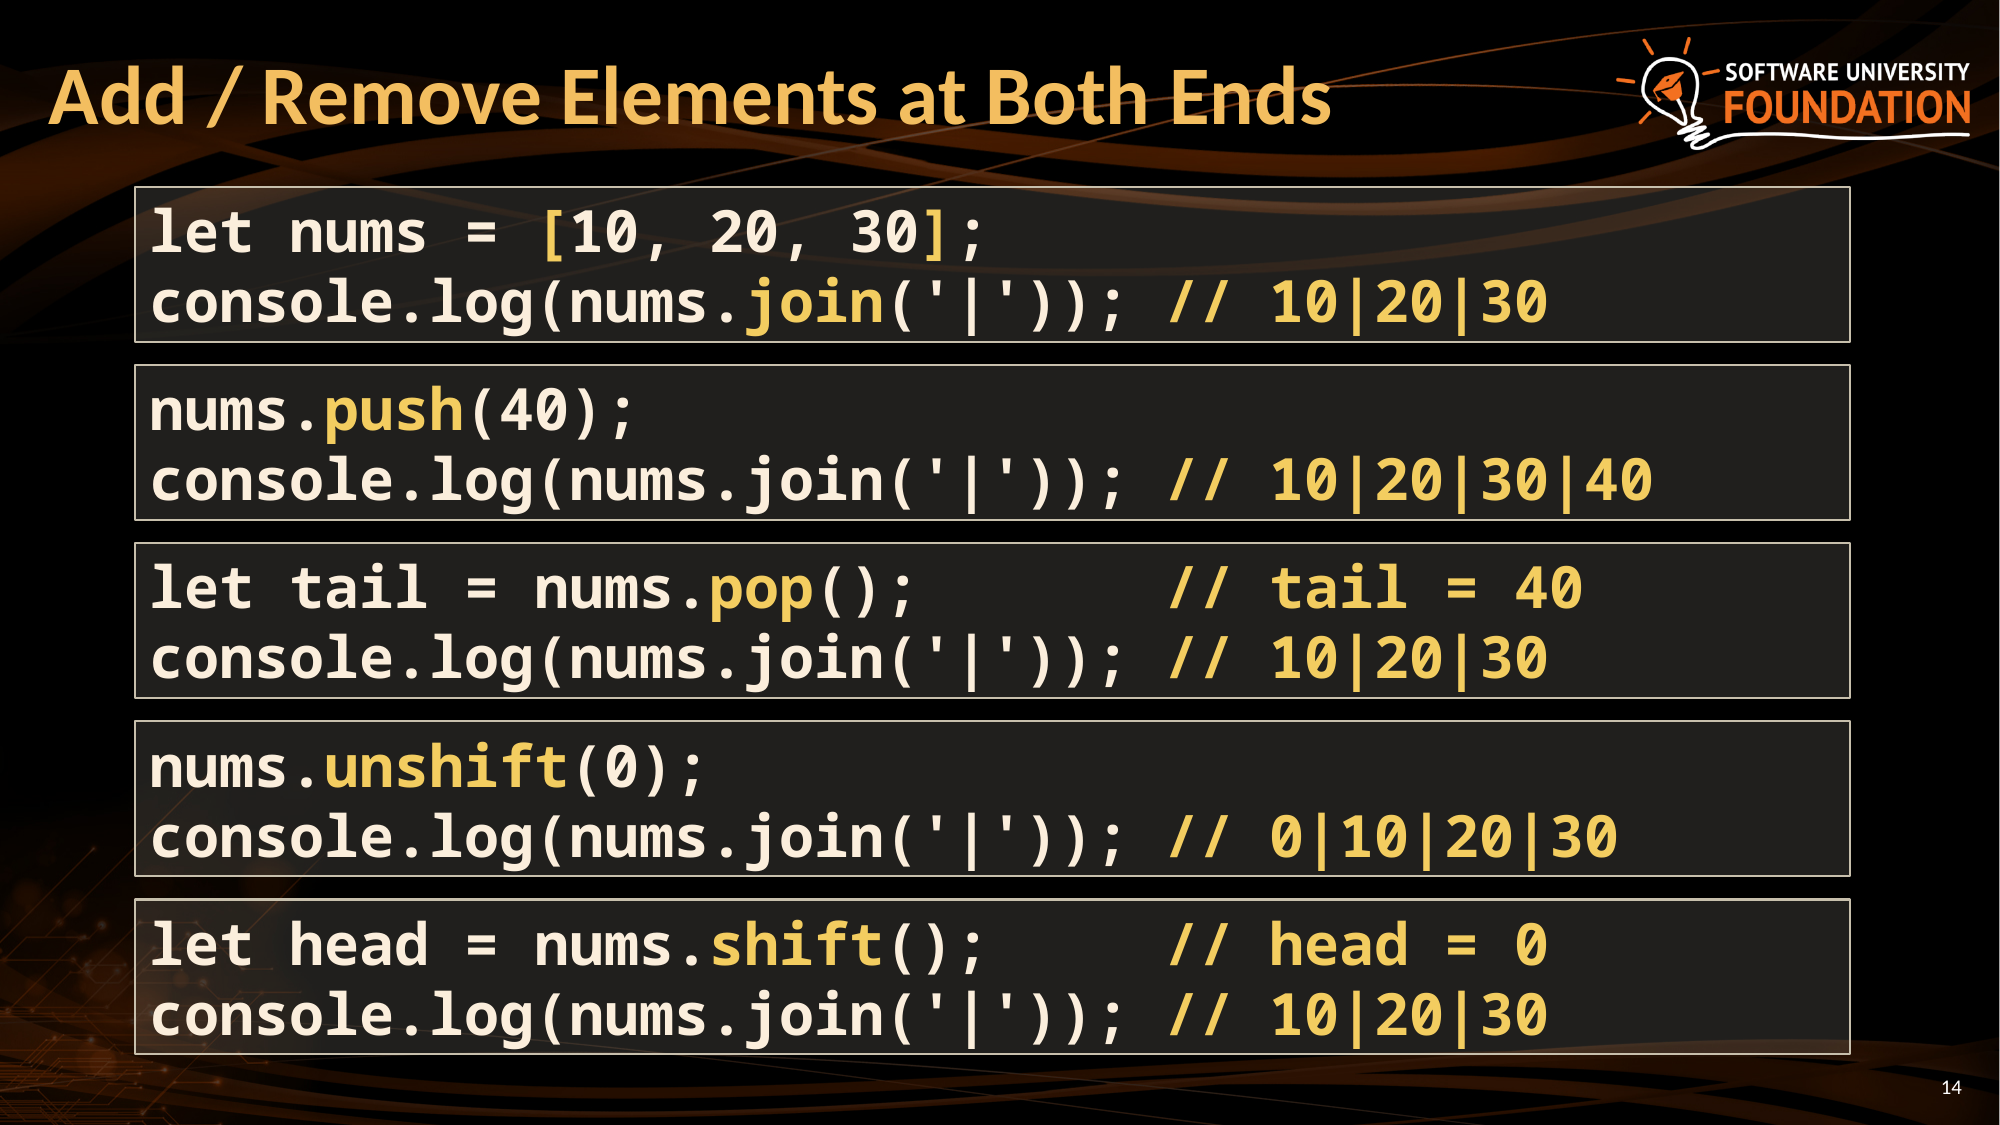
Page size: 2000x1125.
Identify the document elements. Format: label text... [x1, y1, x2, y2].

text_box nums.unshift(0); console.log(nums.join('|')); // 0|10|20|30 [134, 721, 1850, 877]
picture [0, 0, 2000, 1125]
text_box let tail = nums.pop(); // tail = 40 console.log(nums.join('|')); // 10|20|30 [134, 543, 1850, 698]
text_box let nums = [10, 20, 30]; console.log(nums.join('|')); // 10|20|30 [134, 187, 1850, 342]
title Add / Remove Elements at Both Ends [30, 6, 1602, 189]
slide_number 14 [1897, 1070, 1968, 1103]
text_box nums.push(40); console.log(nums.join('|')); // 10|20|30|40 [134, 365, 1850, 520]
text_box let head = nums.shift(); // head = 0 console.log(nums.join('|')); // 10|20|30 [134, 899, 1850, 1055]
